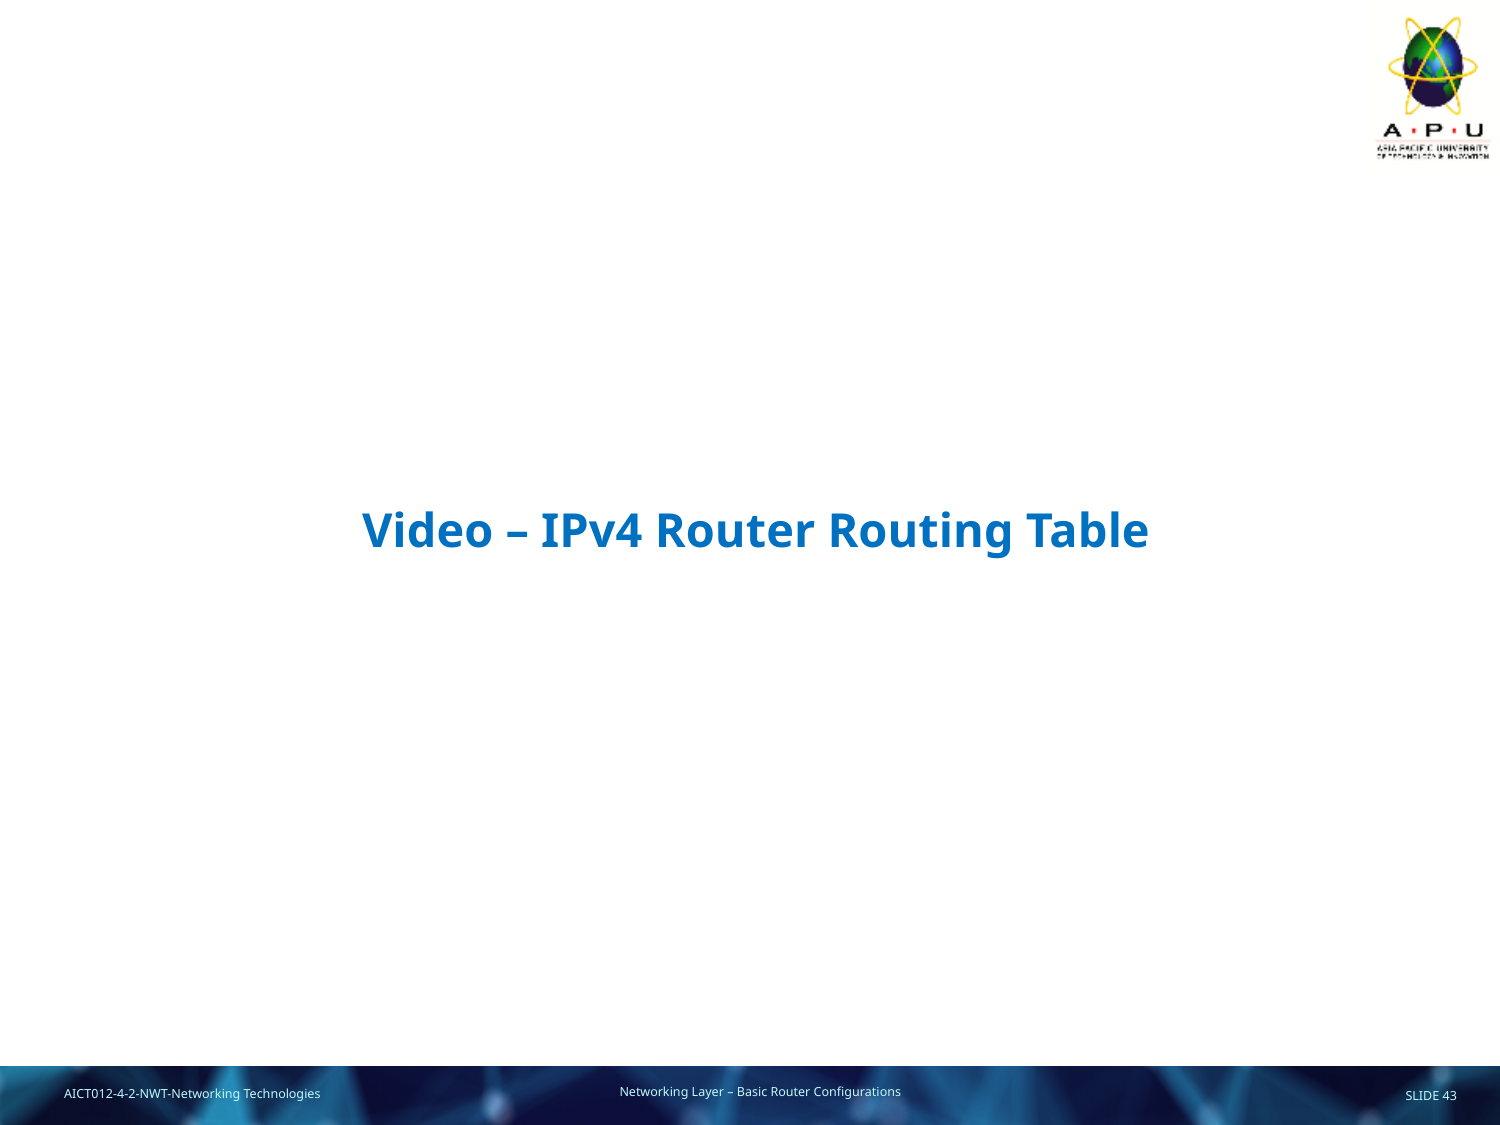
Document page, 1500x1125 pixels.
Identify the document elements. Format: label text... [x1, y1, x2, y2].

picture [0, 1066, 1500, 1125]
title Video – IPv4 Router Routing Table [36, 459, 1476, 598]
picture [1367, 0, 1500, 178]
